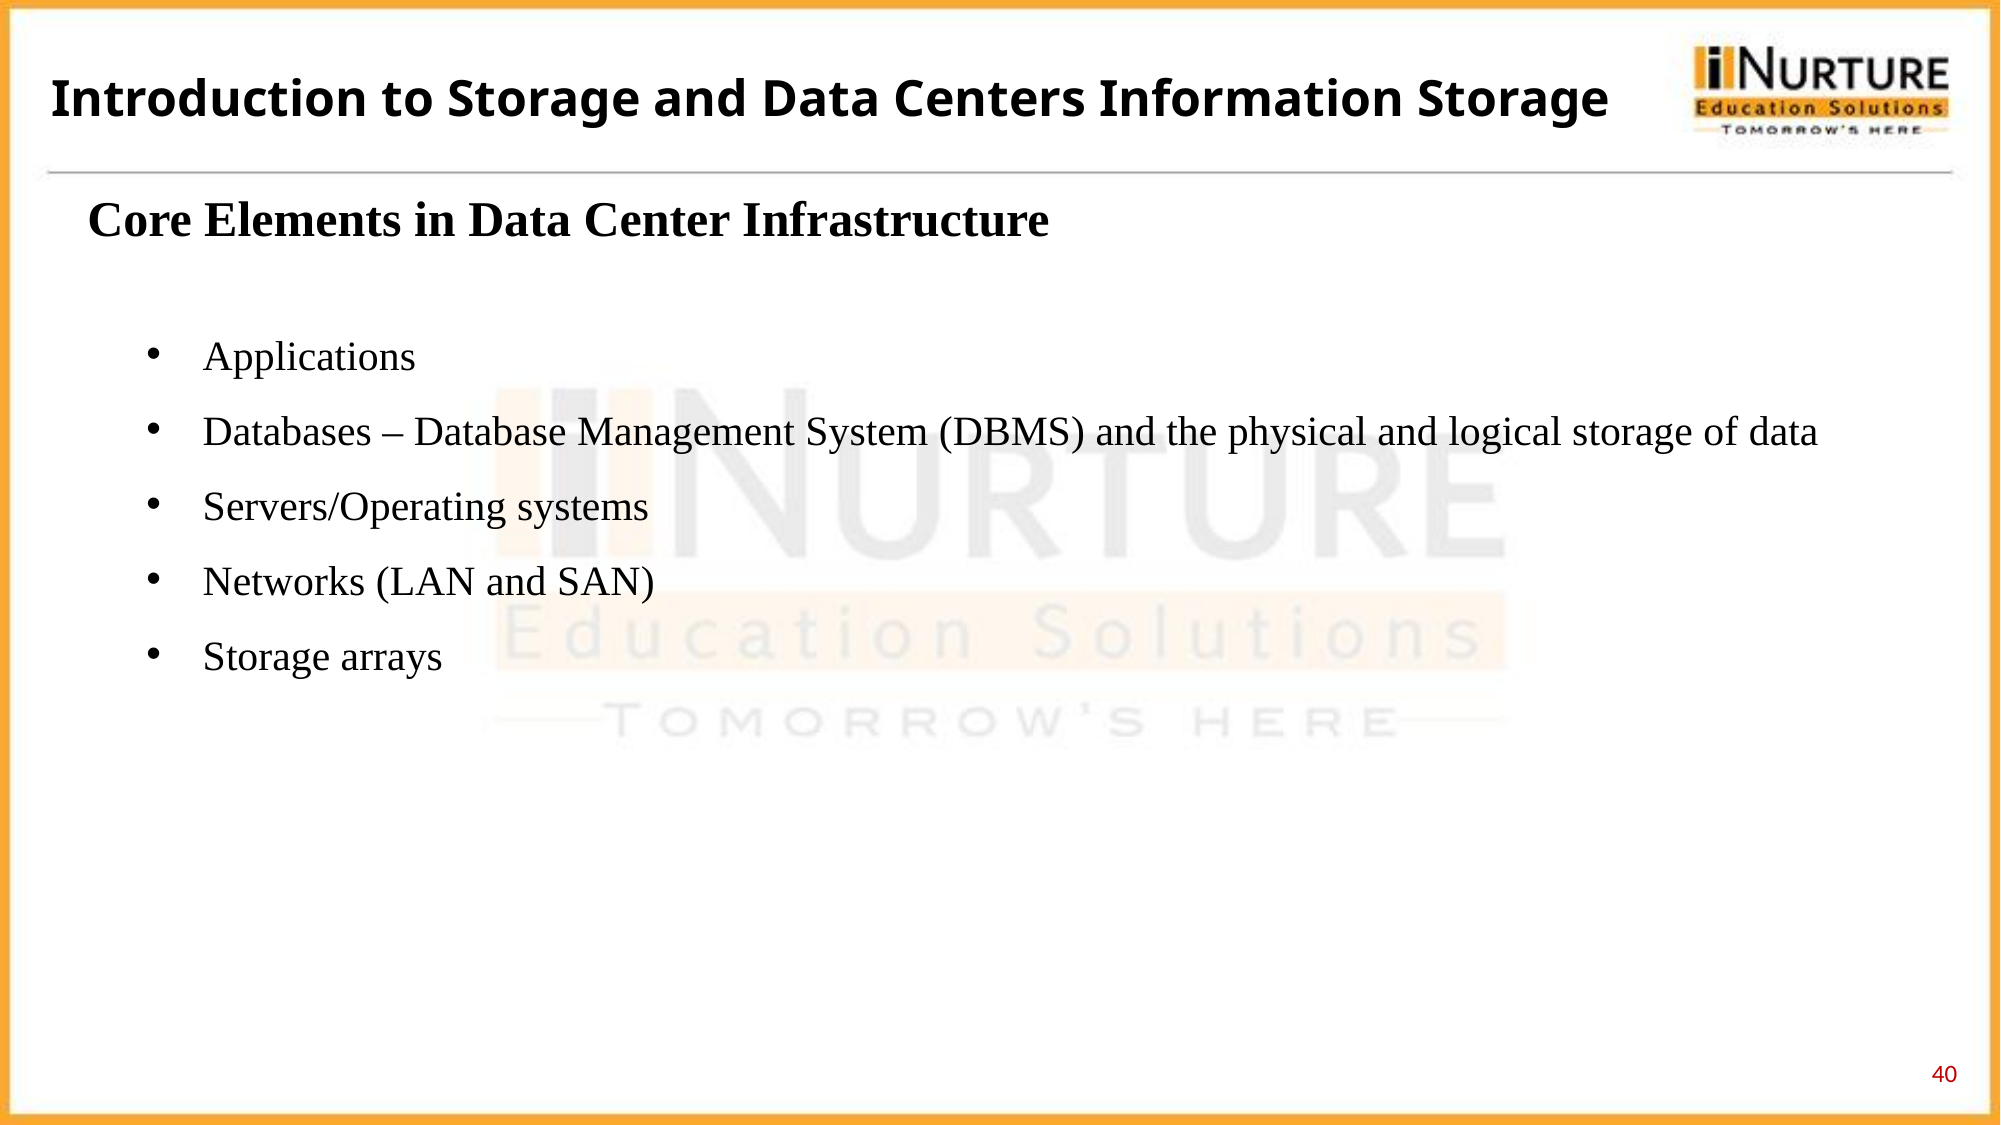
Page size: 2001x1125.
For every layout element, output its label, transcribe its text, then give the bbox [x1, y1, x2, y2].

picture [0, 0, 2001, 1125]
text_box Introduction to Storage and Data Centers Information Storage [33, 59, 1716, 135]
text_box Core Elements in Data Center Infrastructure Applications Databases – Database Management System (DBMS) and the physical and logical storage of data Servers/Operating systems Networks (LAN and SAN) Storage arrays [13, 178, 1928, 687]
slide_number 40 [1901, 1042, 1973, 1103]
